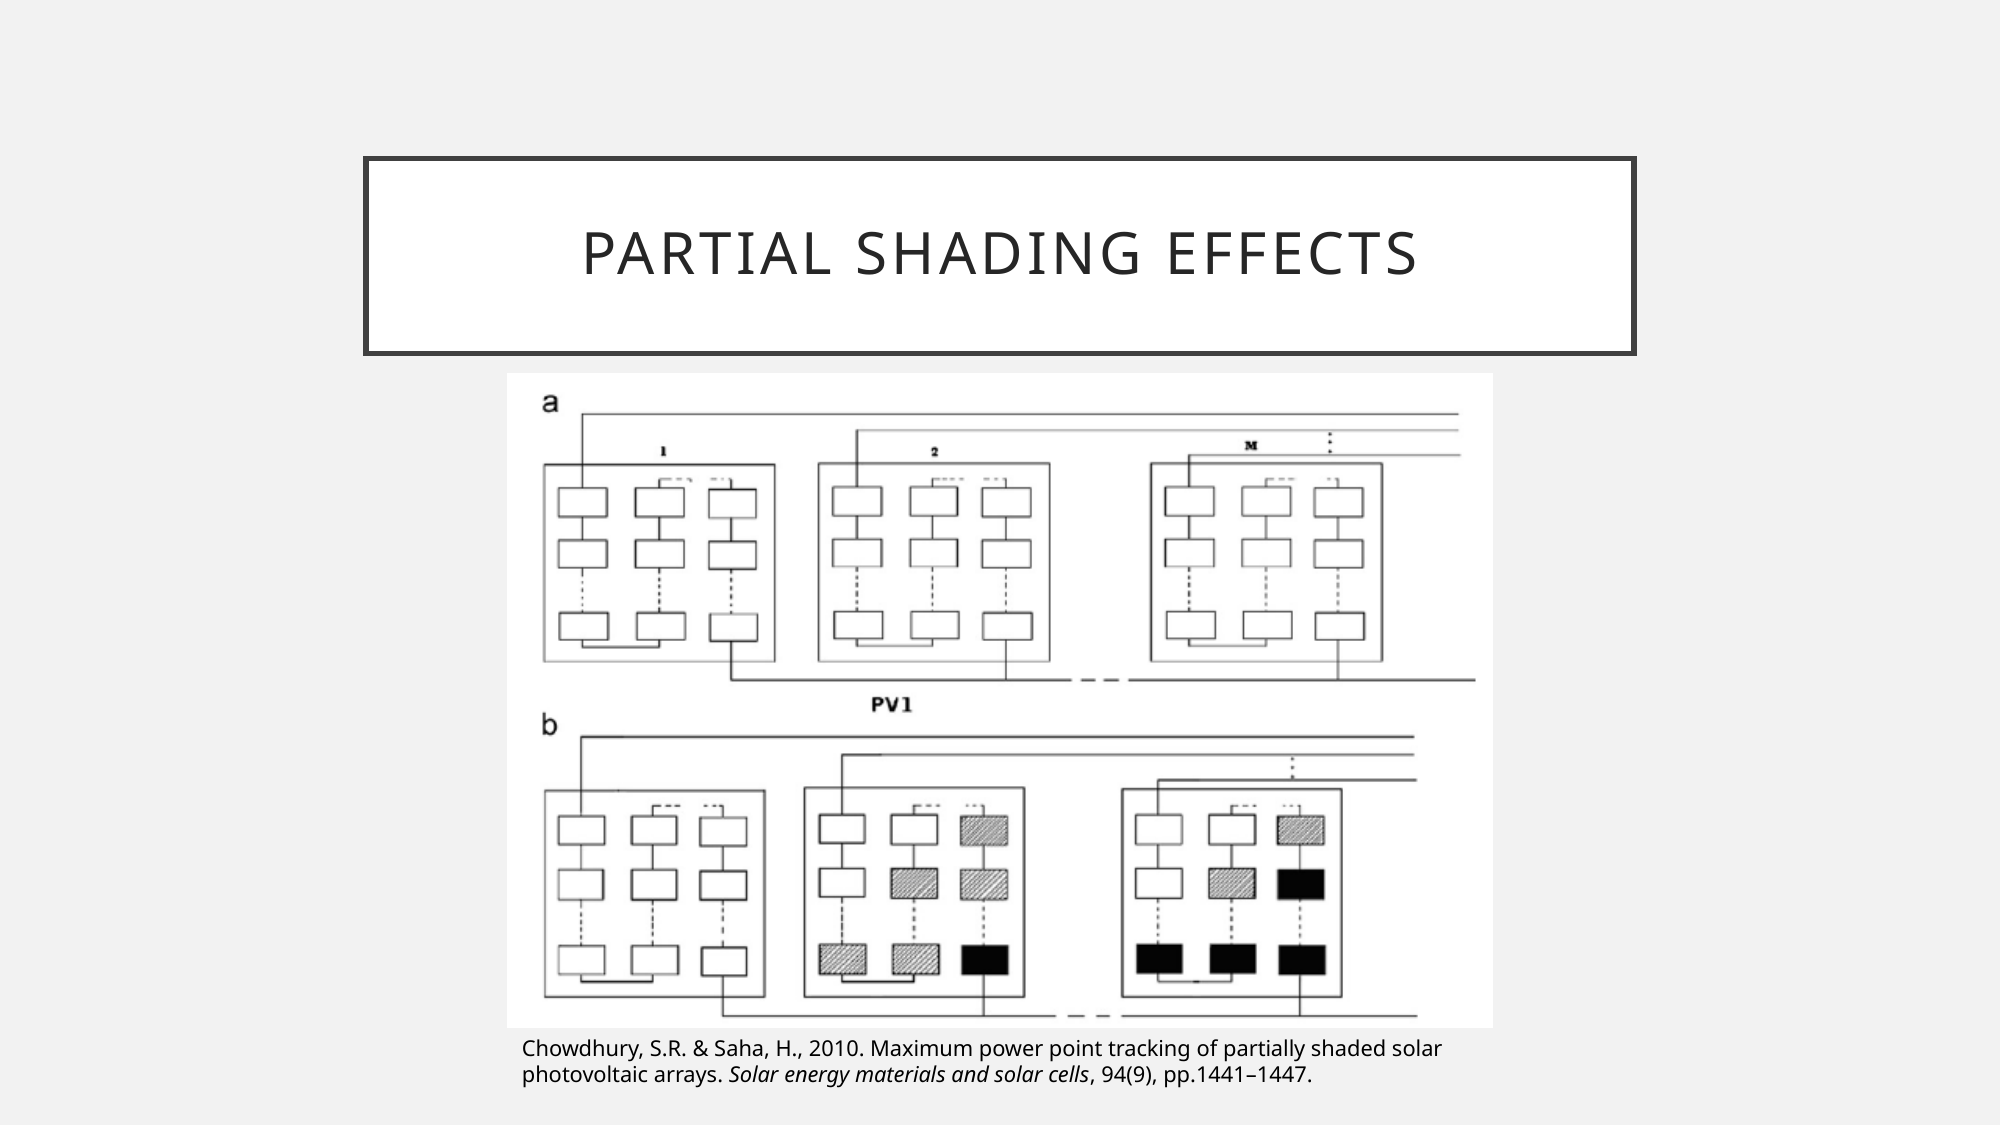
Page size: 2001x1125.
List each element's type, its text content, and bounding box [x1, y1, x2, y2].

title Partial shading effects [363, 156, 1637, 356]
picture [507, 373, 1493, 1028]
text_box Chowdhury, S.R. & Saha, H., 2010. Maximum power point tracking of partially shaded solar photovoltaic arrays. Solar energy materials and solar cells, 94(9), pp.1441–1447. [507, 1027, 1507, 1125]
